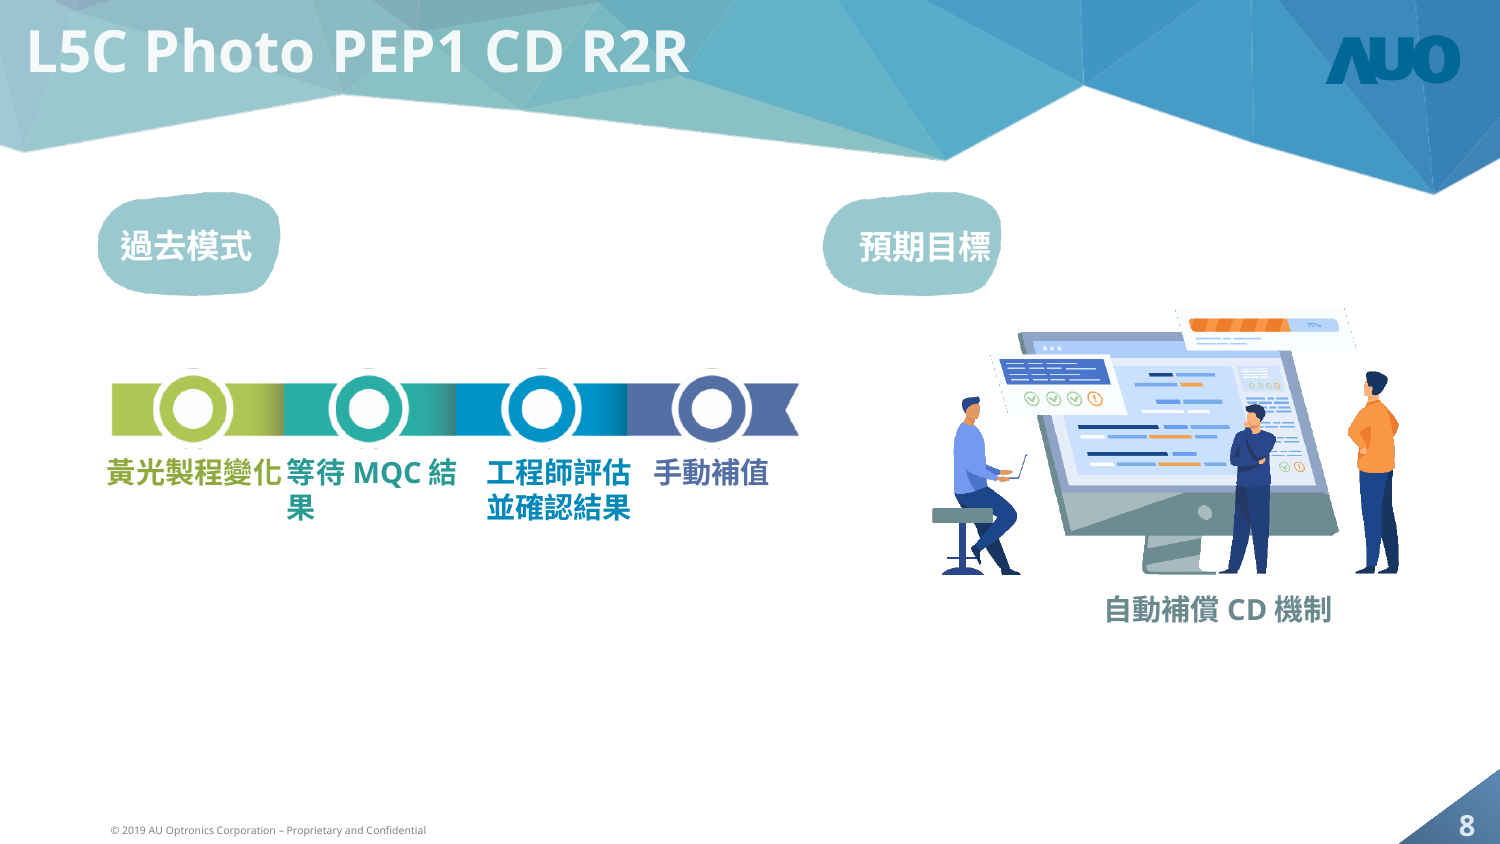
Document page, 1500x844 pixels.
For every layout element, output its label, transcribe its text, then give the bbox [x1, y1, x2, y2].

text_box 黃光製程變化 [92, 467, 272, 497]
text_box 自動補償CD機制 [1088, 602, 1369, 634]
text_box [1379, 751, 1500, 844]
text_box 工程師評估並確認結果 [471, 467, 670, 532]
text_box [77, 184, 316, 319]
picture [0, 0, 1500, 844]
title L5C Photo PEP1 CD R2R [10, 6, 1235, 199]
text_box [803, 184, 1021, 320]
text_box 等待MQC結果 [272, 467, 471, 532]
text_box 手動補值 [638, 467, 795, 497]
